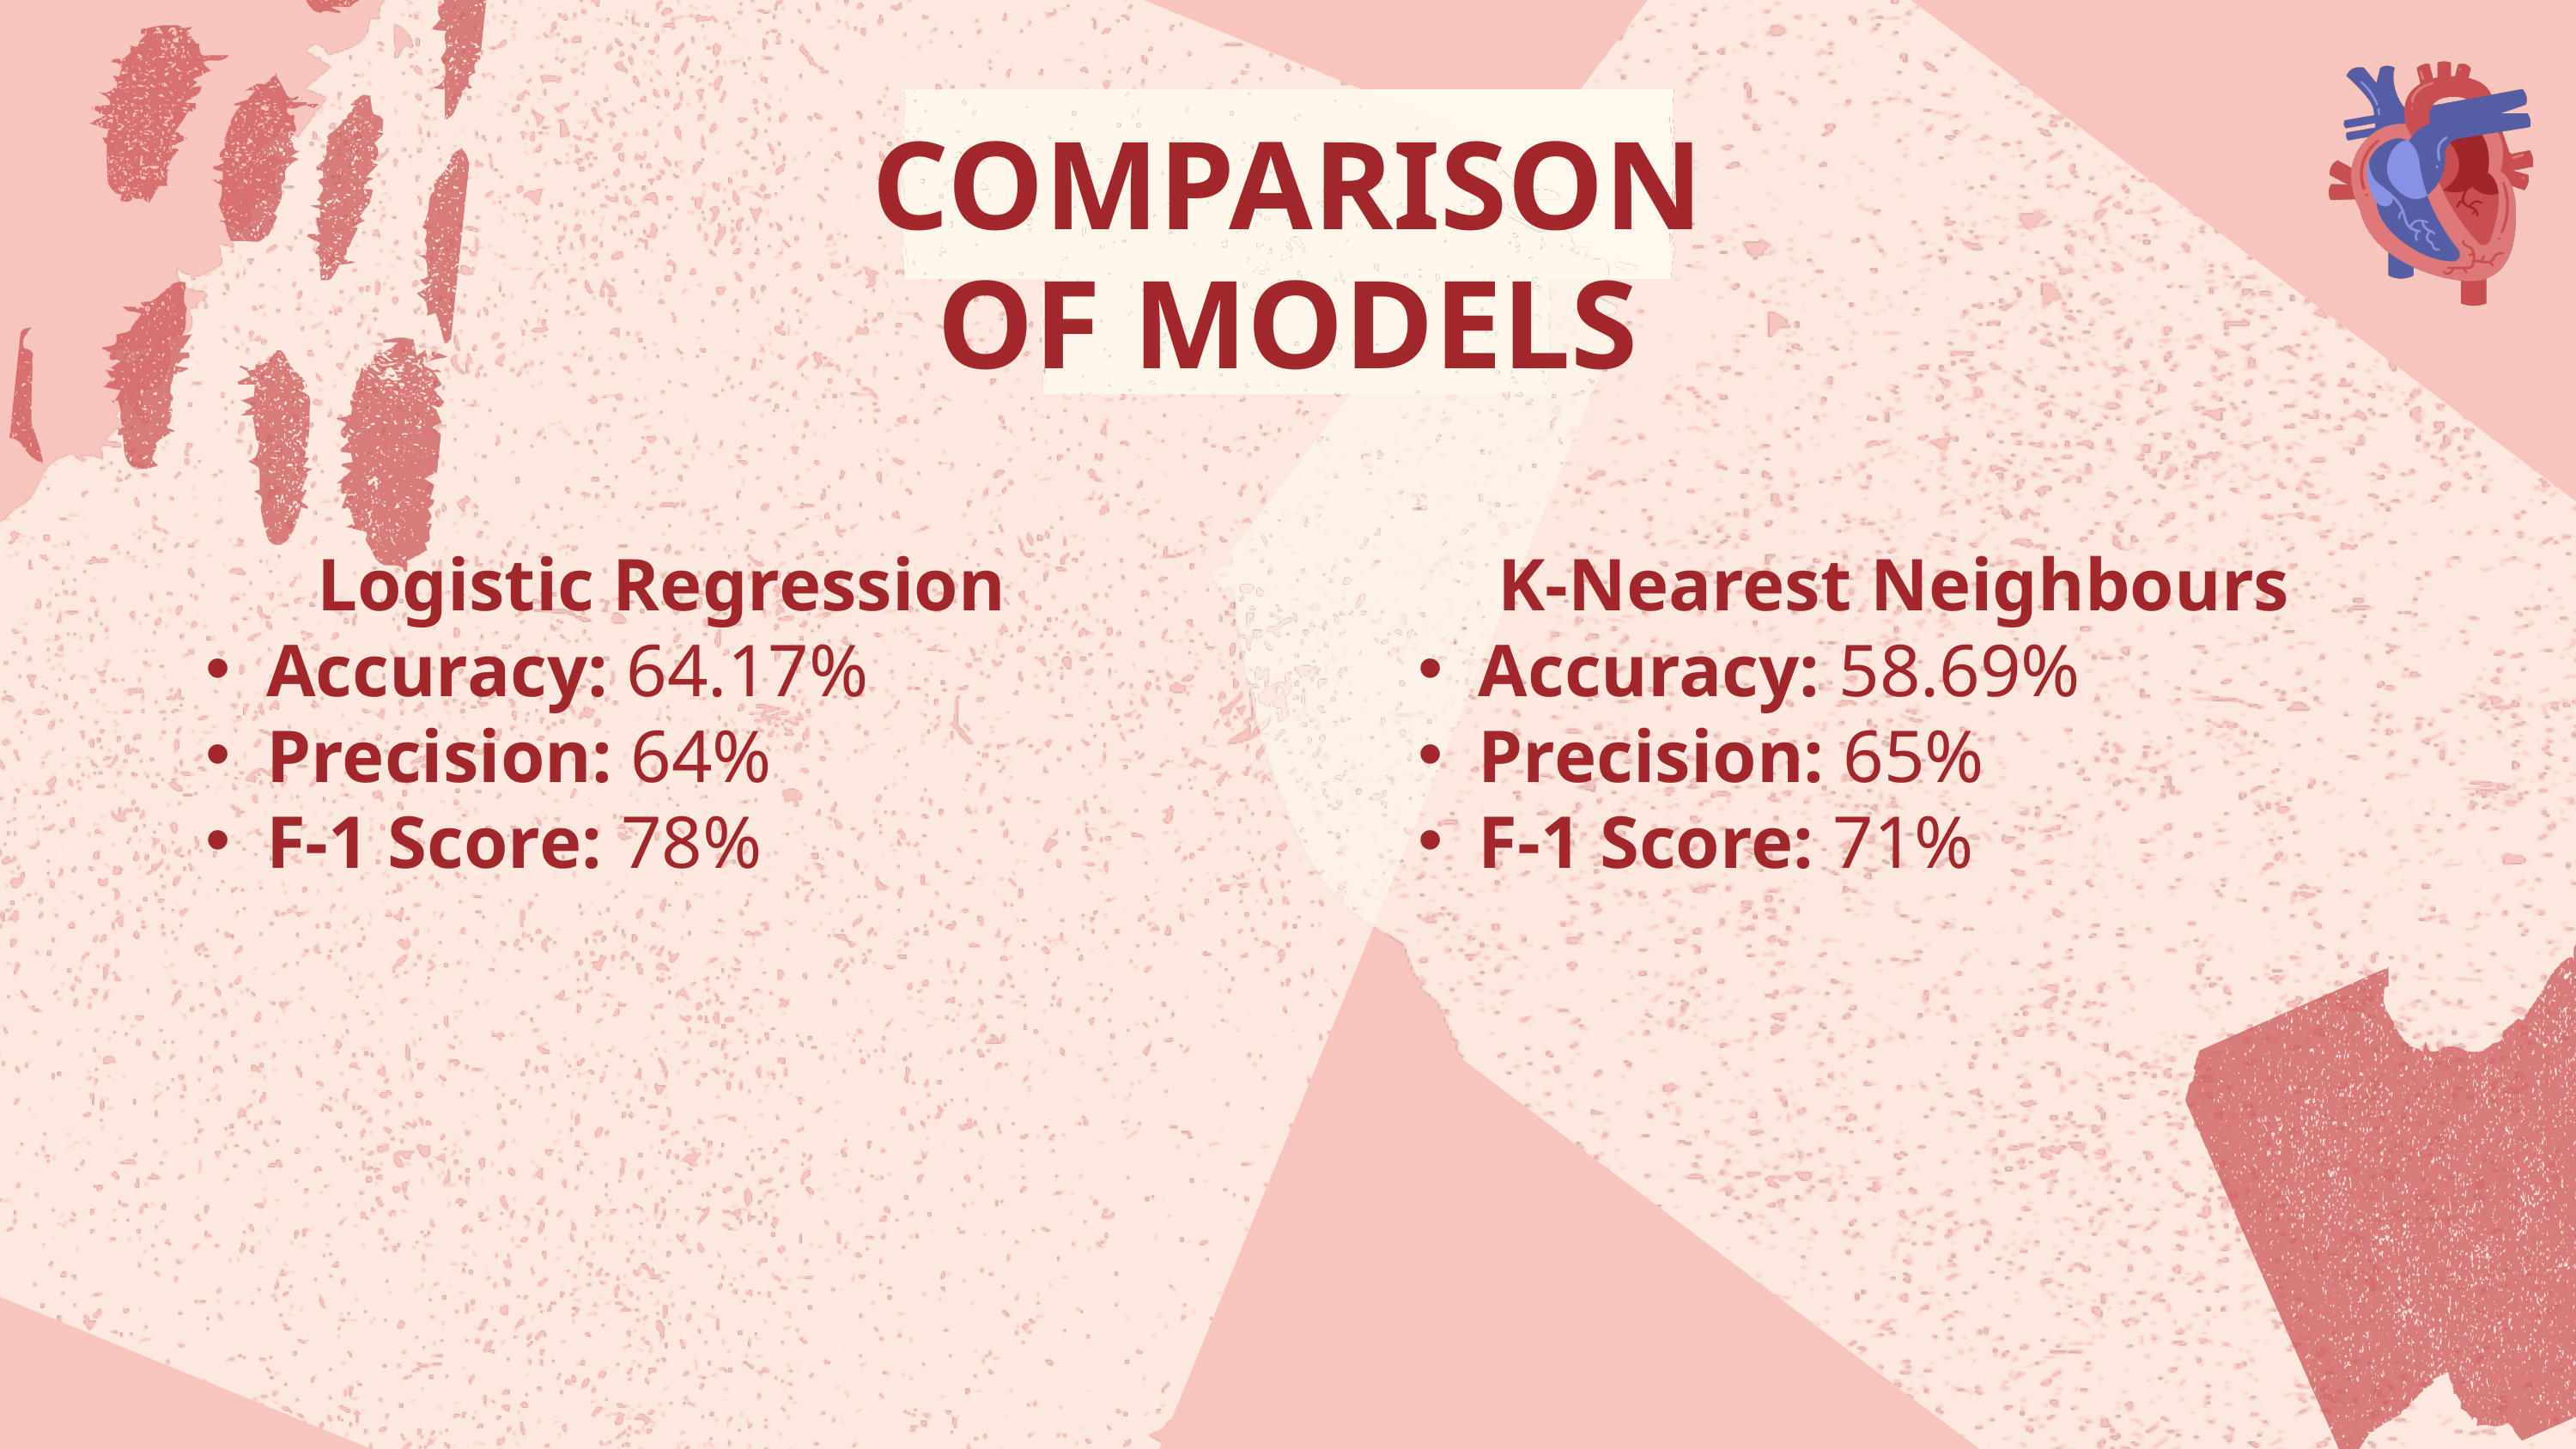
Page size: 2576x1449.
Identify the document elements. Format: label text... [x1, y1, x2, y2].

text_box [0, 0, 487, 545]
text_box [0, 0, 1593, 1449]
text_box Logistic Regression Accuracy: 64.17% Precision: 64% F-1 Score: 78% [144, 539, 1179, 883]
text_box [1353, 0, 2576, 1449]
text_box K-Nearest Neighbours Accuracy: 58.69% Precision: 65% F-1 Score: 71% [1357, 539, 2432, 883]
text_box [2169, 884, 2576, 1449]
text_box [2328, 61, 2534, 306]
text_box [1364, 89, 1677, 115]
text_box COMPARISON OF MODELS [811, 115, 1765, 393]
